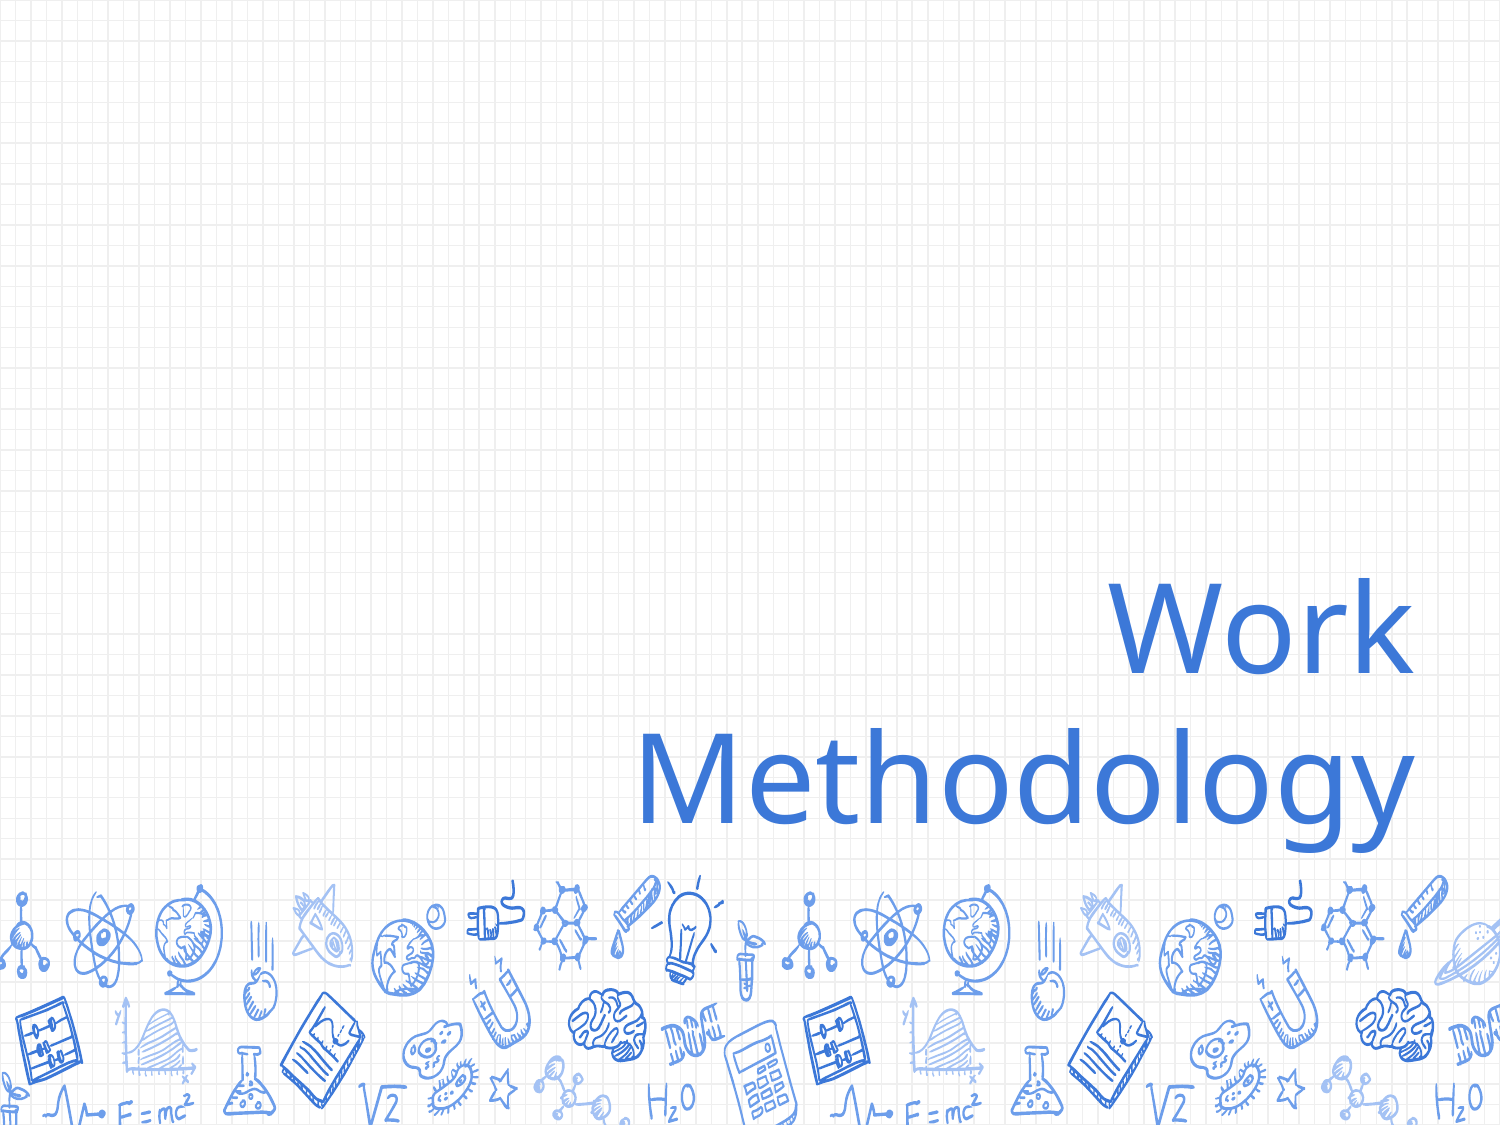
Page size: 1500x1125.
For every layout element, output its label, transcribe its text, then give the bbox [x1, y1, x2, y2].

title Work Methodology [608, 609, 1431, 864]
